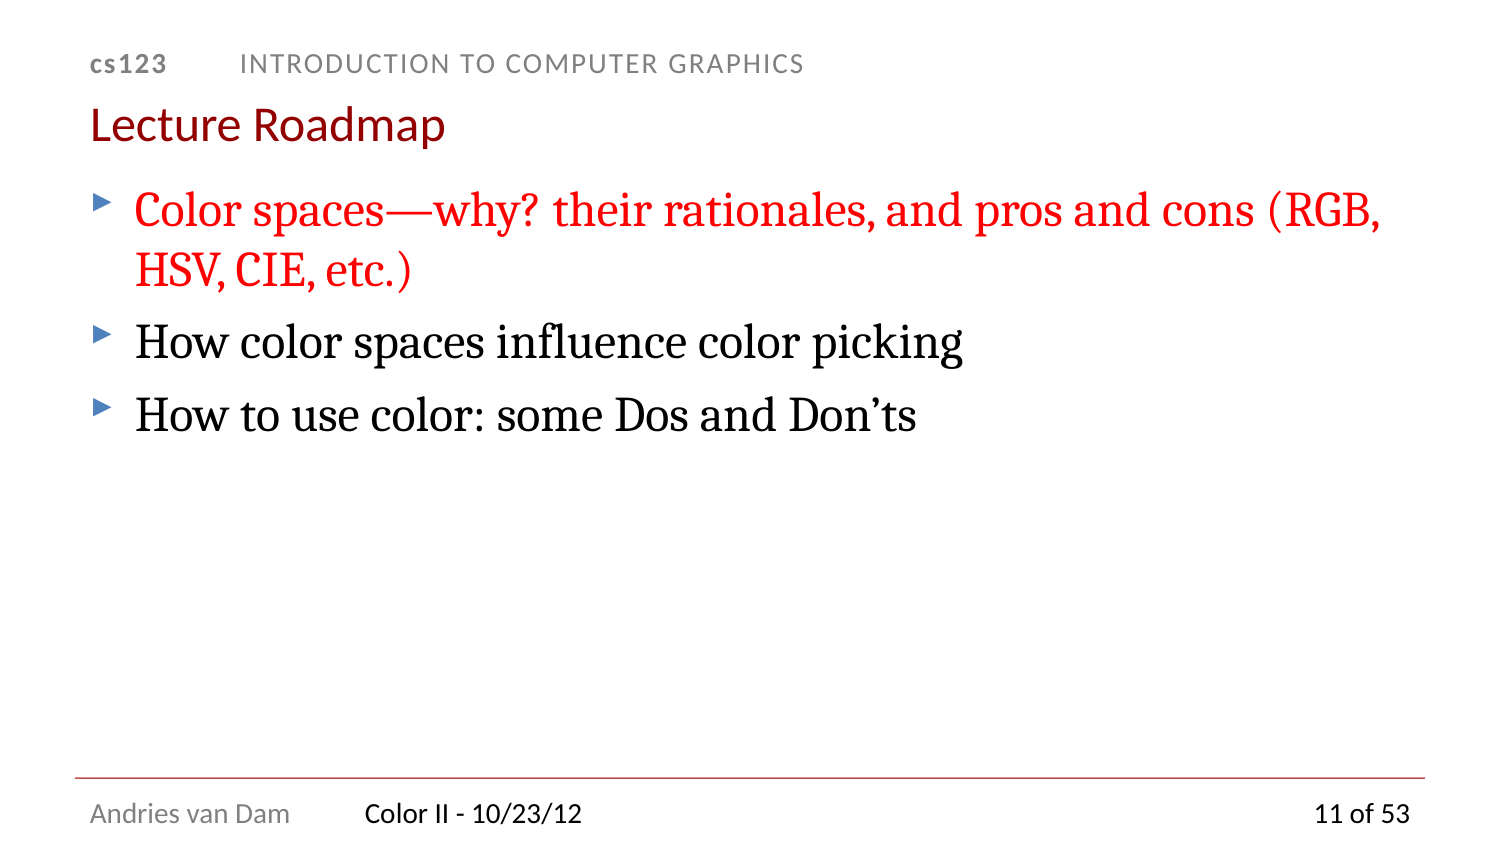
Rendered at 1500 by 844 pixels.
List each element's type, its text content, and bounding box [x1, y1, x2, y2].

list Color spaces—why? their rationales, and pros and cons (RGB, HSV, CIE, etc.) How color spaces influence color picking How to use color: some Dos and Don’ts [75, 168, 1425, 769]
footer Color II - 10/23/12 [350, 787, 1213, 827]
title Lecture Roadmap [75, 84, 1425, 160]
slide_number 11 of 53 [1224, 787, 1425, 827]
